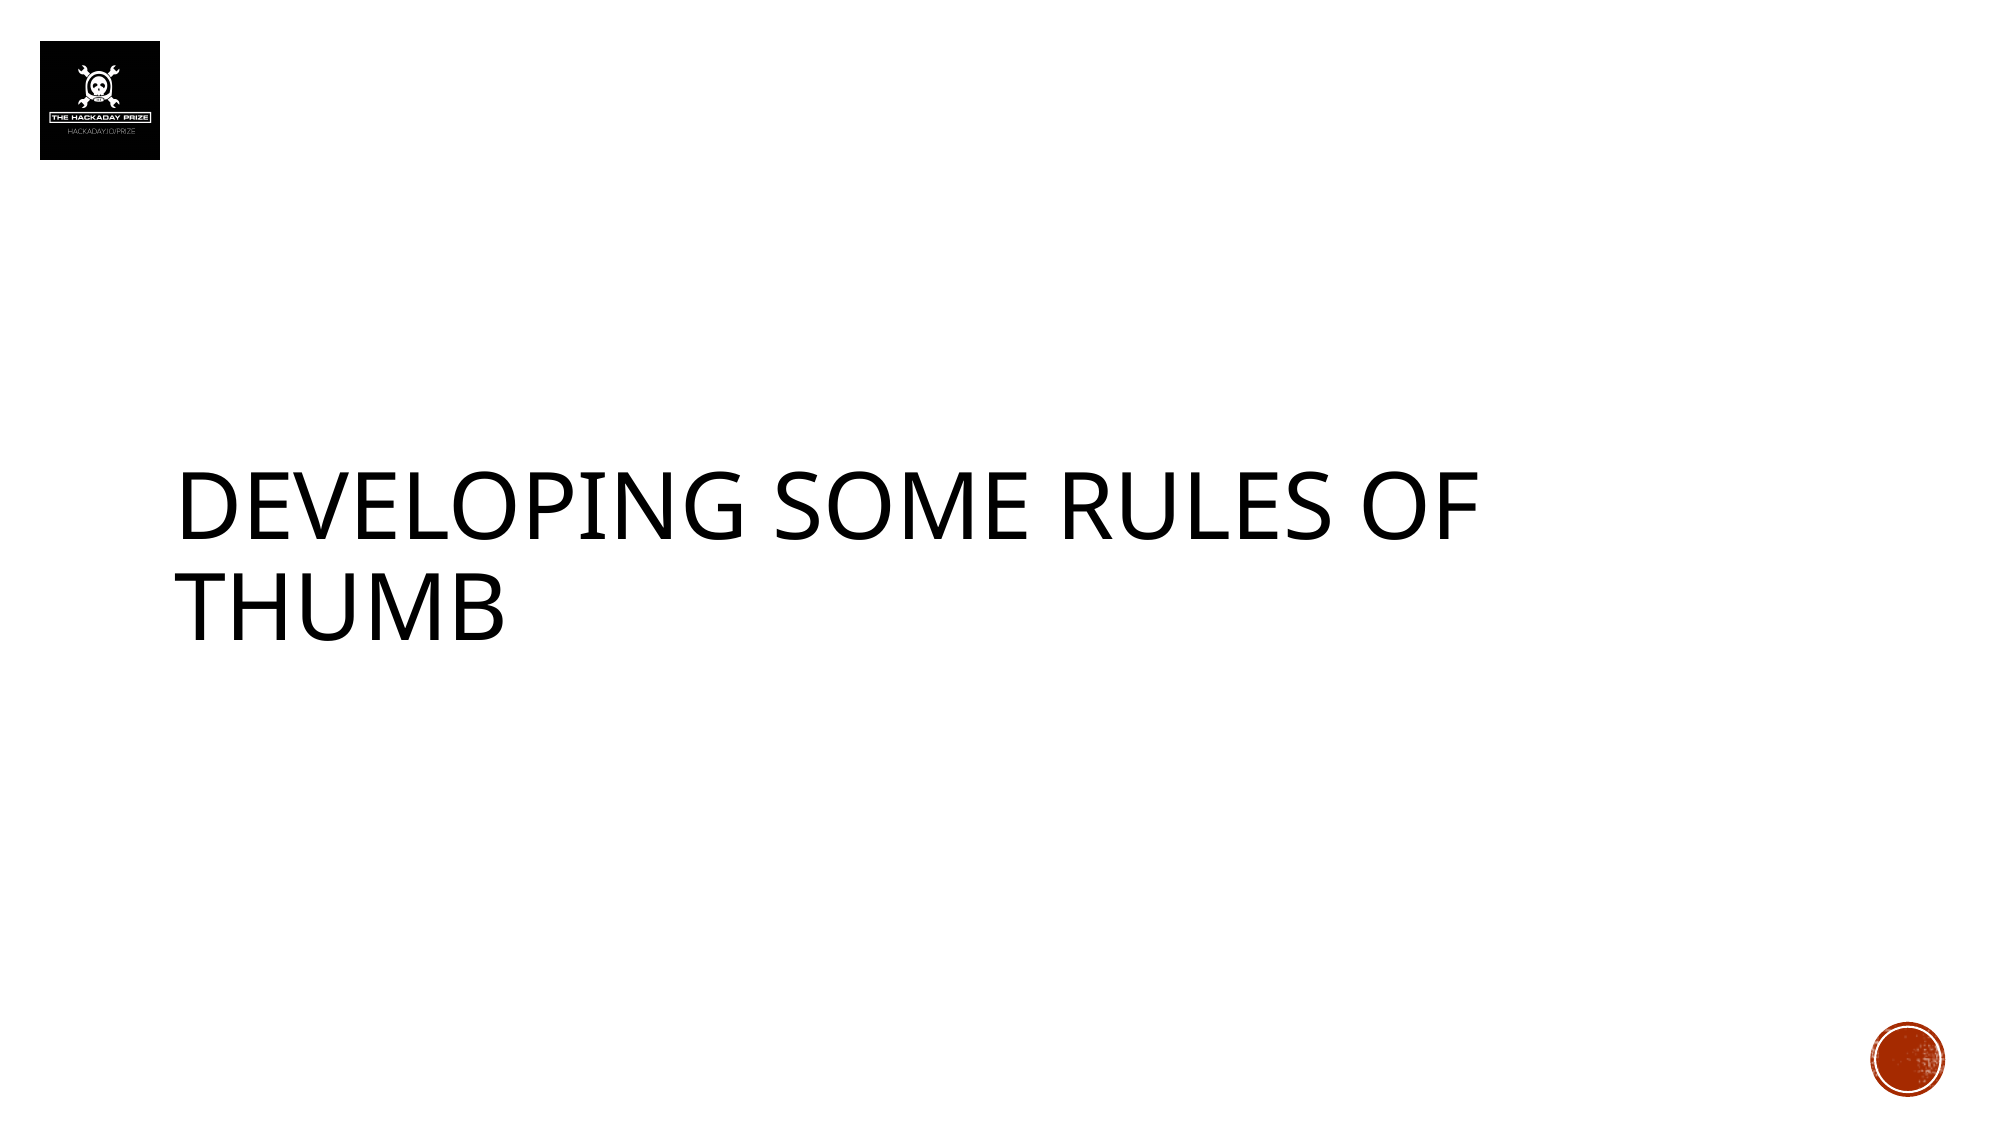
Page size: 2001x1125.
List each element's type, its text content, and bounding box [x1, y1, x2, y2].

picture [40, 41, 160, 160]
title Developing some rules of thumb [159, 450, 1570, 669]
